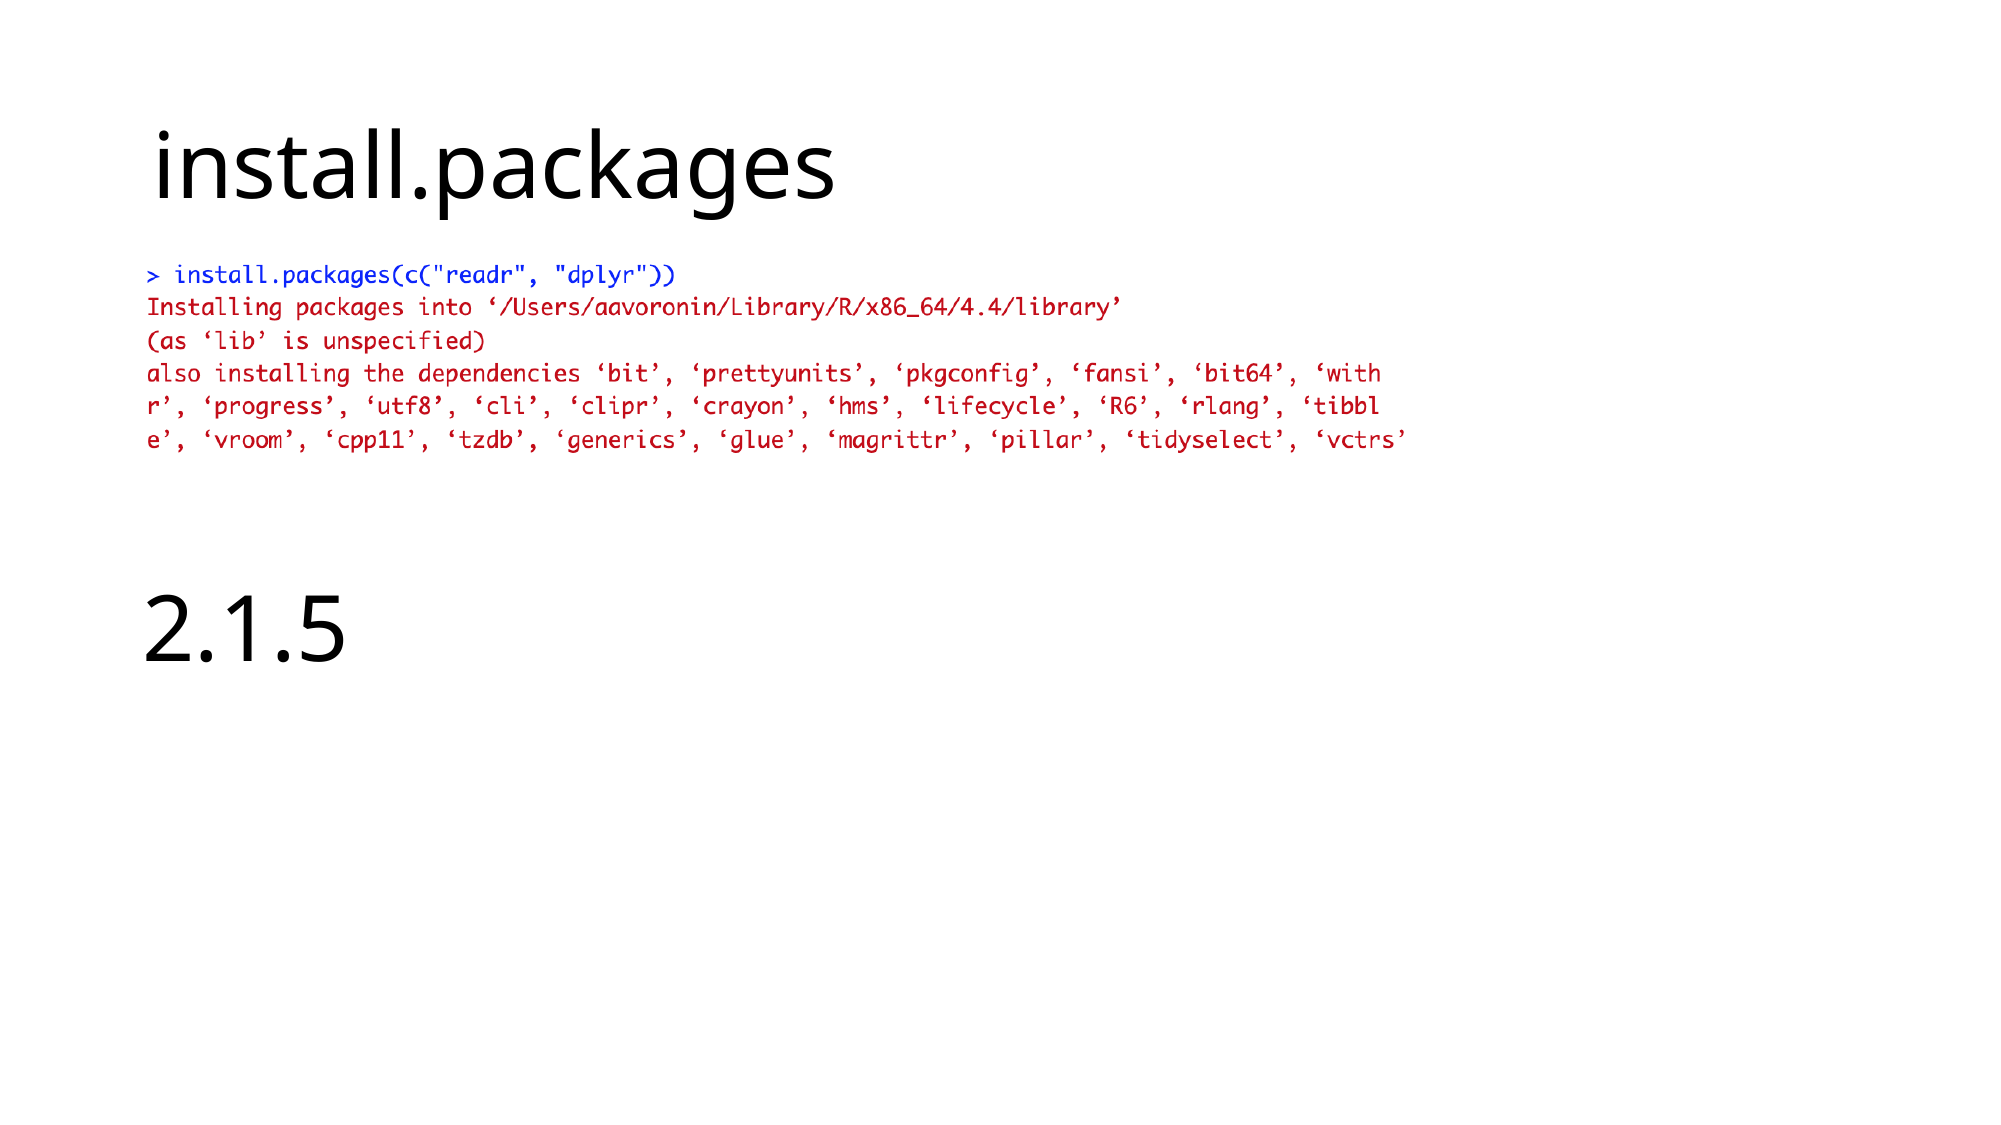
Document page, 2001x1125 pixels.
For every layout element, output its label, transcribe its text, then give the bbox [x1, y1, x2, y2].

title install.packages [137, 59, 1863, 278]
picture [136, 259, 1413, 480]
text_box 2.1.5 [127, 562, 364, 688]
